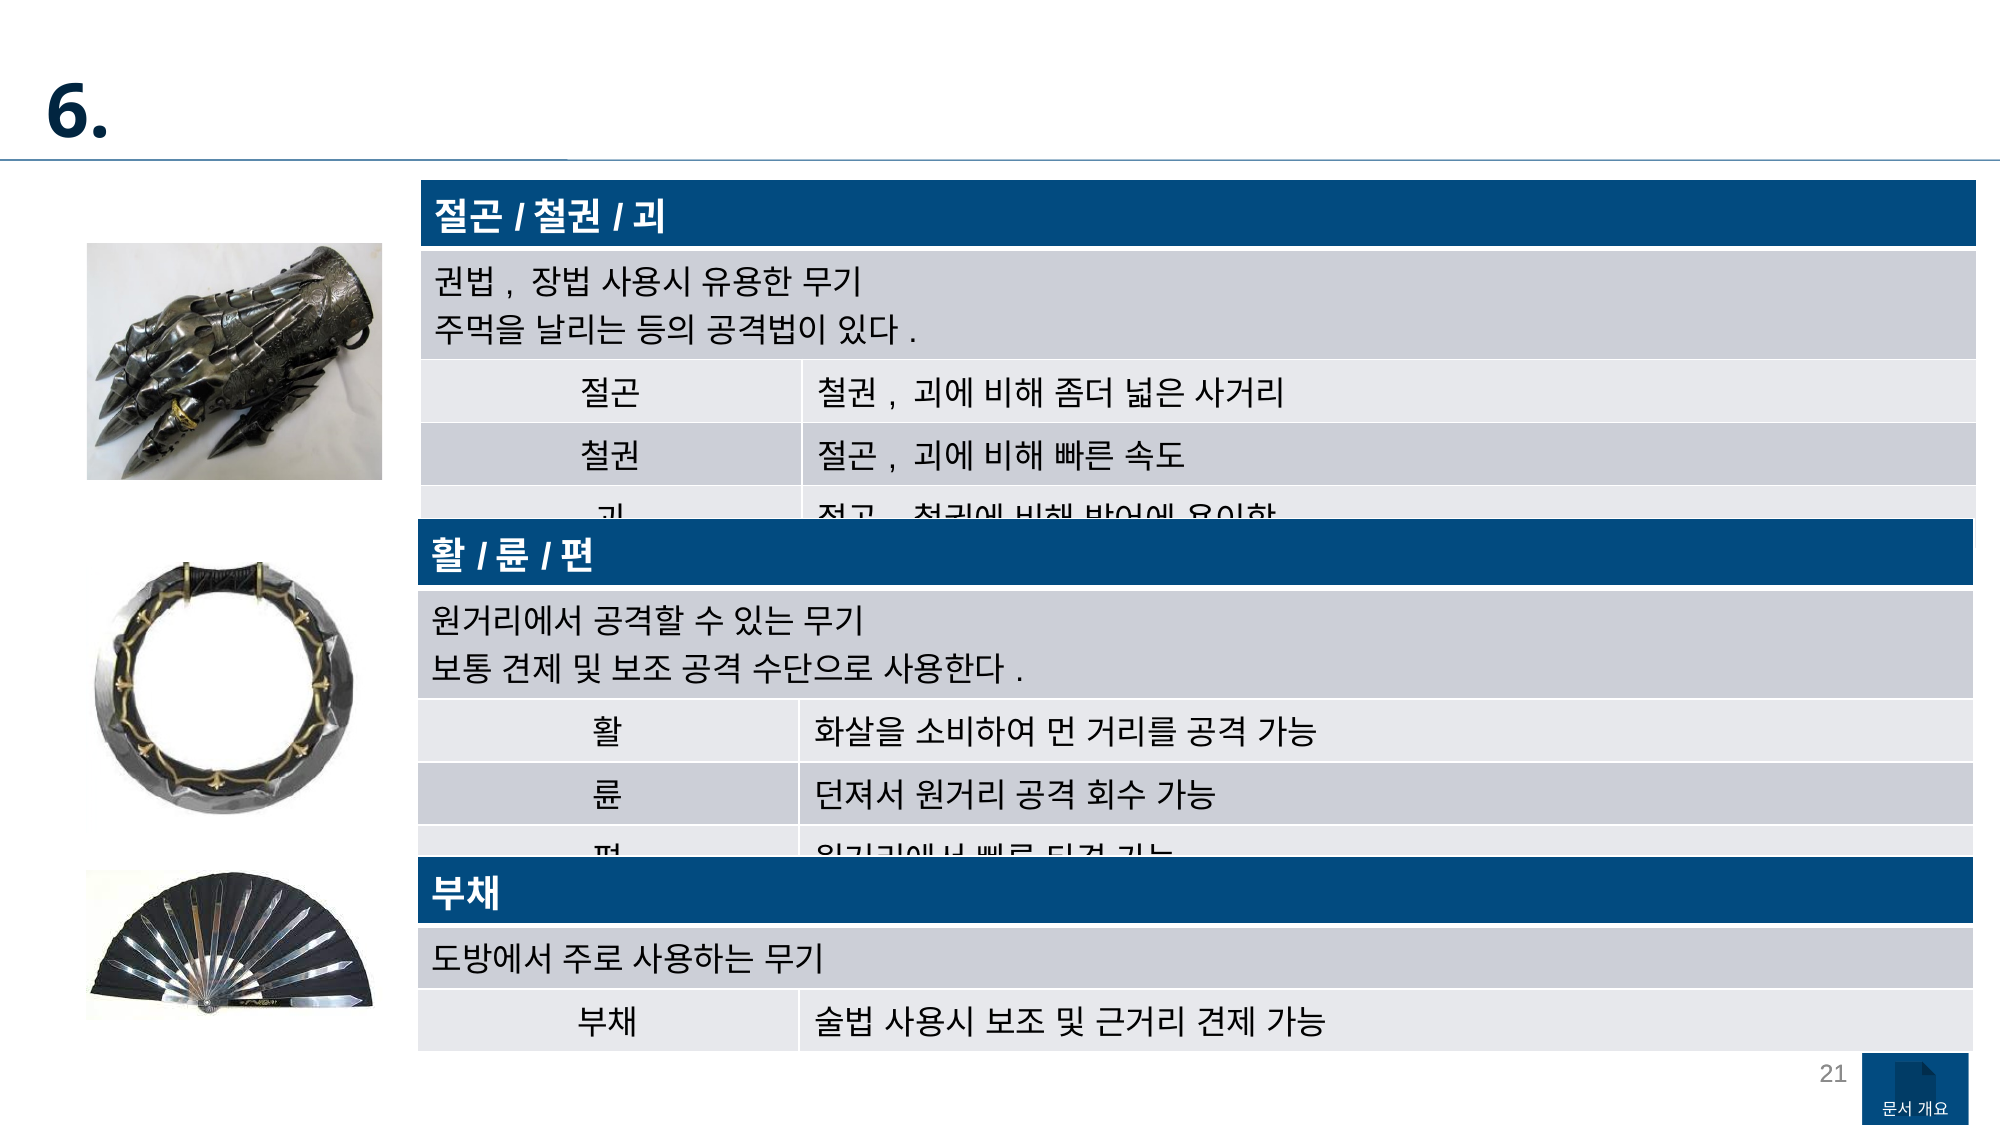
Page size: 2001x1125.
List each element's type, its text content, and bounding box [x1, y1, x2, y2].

table_header 부채 [418, 857, 1973, 923]
table_cell 원거리에서 빠른 타격 가능 [800, 826, 1973, 855]
table_cell 화살을 소비하여 먼 거리를 공격 가능 [800, 700, 1973, 761]
table_cell 절곤, 철권에 비해 방어에 용이함 [803, 486, 1976, 548]
picture [86, 870, 383, 1020]
picture [86, 243, 383, 480]
table_cell 부채 [418, 990, 798, 1051]
table_cell 륜 [418, 763, 798, 824]
table_cell 원거리에서 공격할 수 있는 무기 보통 견제 및 보조 공격 수단으로 사용한다. [418, 591, 1973, 698]
table_cell 권법, 장법 사용시 유용한 무기 주먹을 날리는 등의 공격법이 있다. [421, 251, 1976, 359]
text_box 6. [31, 54, 650, 159]
table_cell 도방에서 주로 사용하는 무기 [418, 928, 1973, 988]
table_cell 던져서 원거리 공격 회수 가능 [800, 763, 1973, 824]
text_box 21 [1412, 1053, 1861, 1103]
table_header 활/륜/편 [418, 519, 1973, 585]
table_cell 괴 [421, 486, 801, 518]
picture [86, 562, 383, 833]
table_cell 절곤 [421, 360, 801, 422]
table_cell 술법 사용시 보조 및 근거리 견제 가능 [800, 990, 1973, 1051]
table_cell 활 [418, 700, 798, 761]
table_header 절곤/철권/괴 [421, 180, 1976, 246]
text_box 문서 개요 [1861, 1053, 1970, 1125]
table_cell 편 [418, 826, 798, 855]
table_cell 철권 [421, 423, 801, 485]
table_cell 절곤, 괴에 비해 빠른 속도 [803, 423, 1976, 485]
table_cell 철권, 괴에 비해 좀더 넓은 사거리 [803, 360, 1976, 422]
